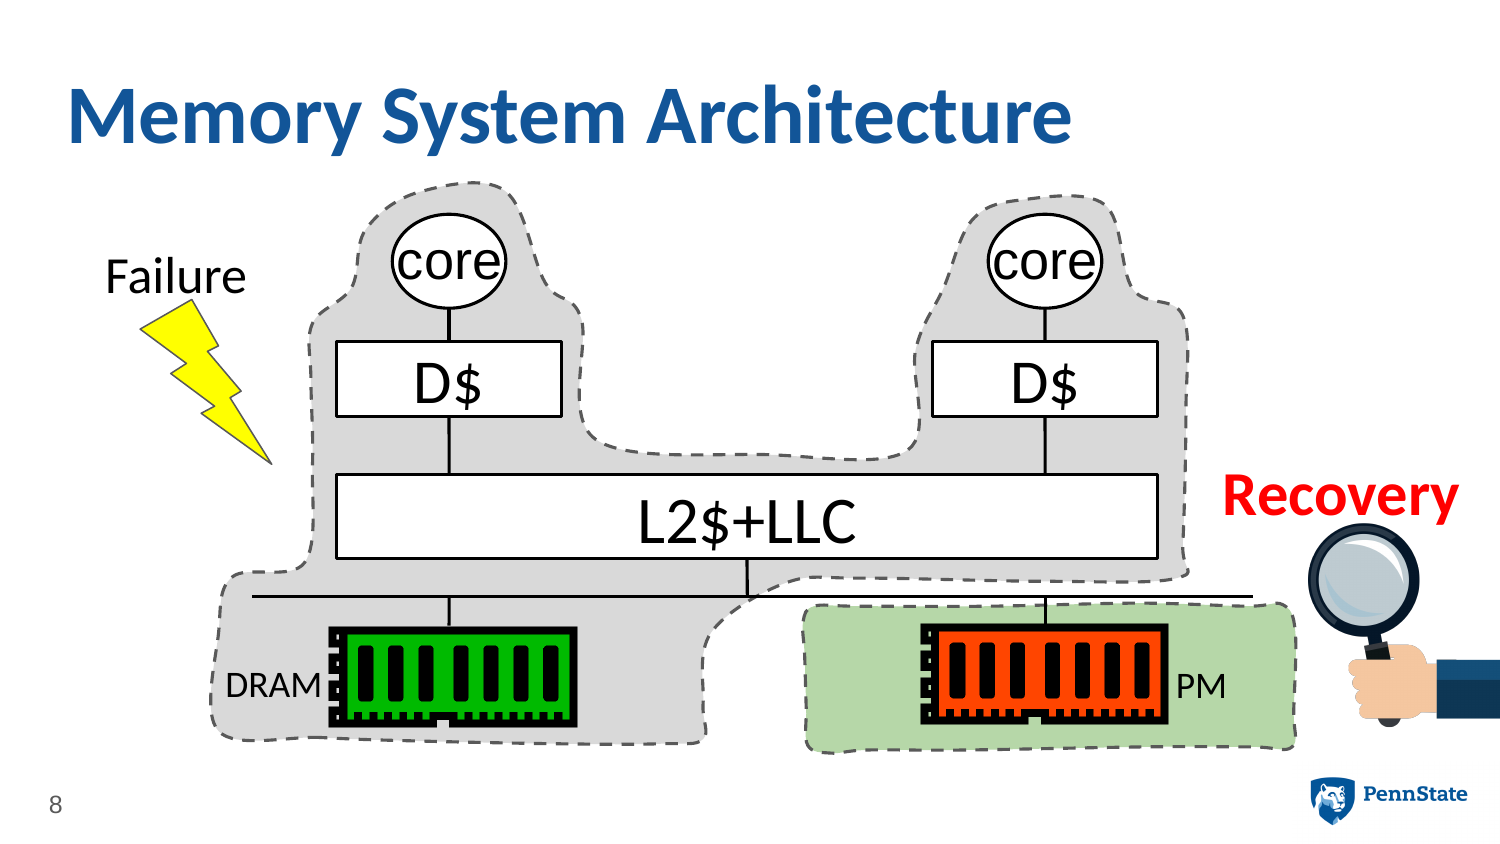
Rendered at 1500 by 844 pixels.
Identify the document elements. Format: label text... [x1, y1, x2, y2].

text_box PM [1193, 667, 1256, 698]
picture [1295, 520, 1500, 731]
text_box Failure [28, 225, 324, 297]
text_box D$ [336, 341, 562, 417]
title Memory System Architecture [51, 45, 1449, 139]
picture [302, 608, 596, 751]
text_box [140, 299, 272, 465]
text_box [210, 698, 297, 741]
picture [1292, 761, 1500, 844]
text_box [399, 214, 499, 238]
text_box [802, 606, 890, 754]
text_box [213, 182, 1043, 666]
text_box [961, 195, 1120, 238]
text_box [749, 257, 1189, 595]
text_box L2$+LLC [336, 474, 1158, 559]
text_box [1192, 603, 1296, 750]
text_box [595, 606, 741, 745]
slide_number 8 [10, 771, 101, 837]
text_box core [959, 238, 1123, 277]
text_box [395, 277, 503, 309]
text_box D$ [932, 341, 1158, 417]
text_box Recovery [1194, 438, 1490, 509]
text_box core [363, 238, 528, 277]
text_box [991, 277, 1099, 309]
picture [894, 605, 1188, 748]
text_box [995, 214, 1095, 238]
text_box DRAM [205, 666, 297, 698]
